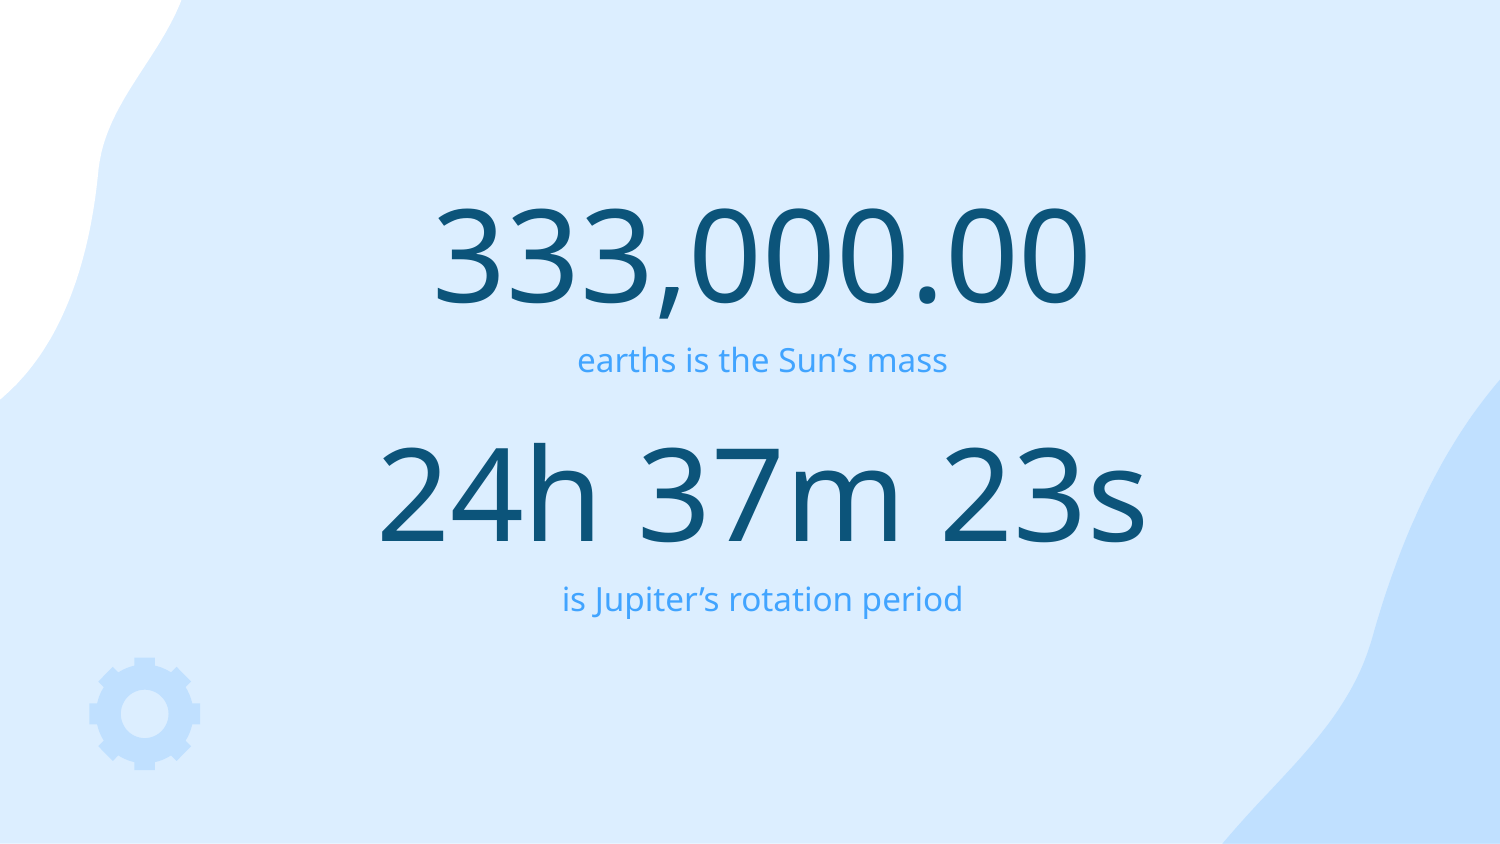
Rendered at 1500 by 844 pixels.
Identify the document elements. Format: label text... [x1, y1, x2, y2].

title 24h 37m 23s [335, 446, 1191, 562]
subtitle earths is the Sun’s mass [335, 323, 1191, 397]
text_box [89, 657, 201, 771]
title 333,000.00 [335, 207, 1191, 323]
subtitle is Jupiter’s rotation period [335, 562, 1191, 636]
